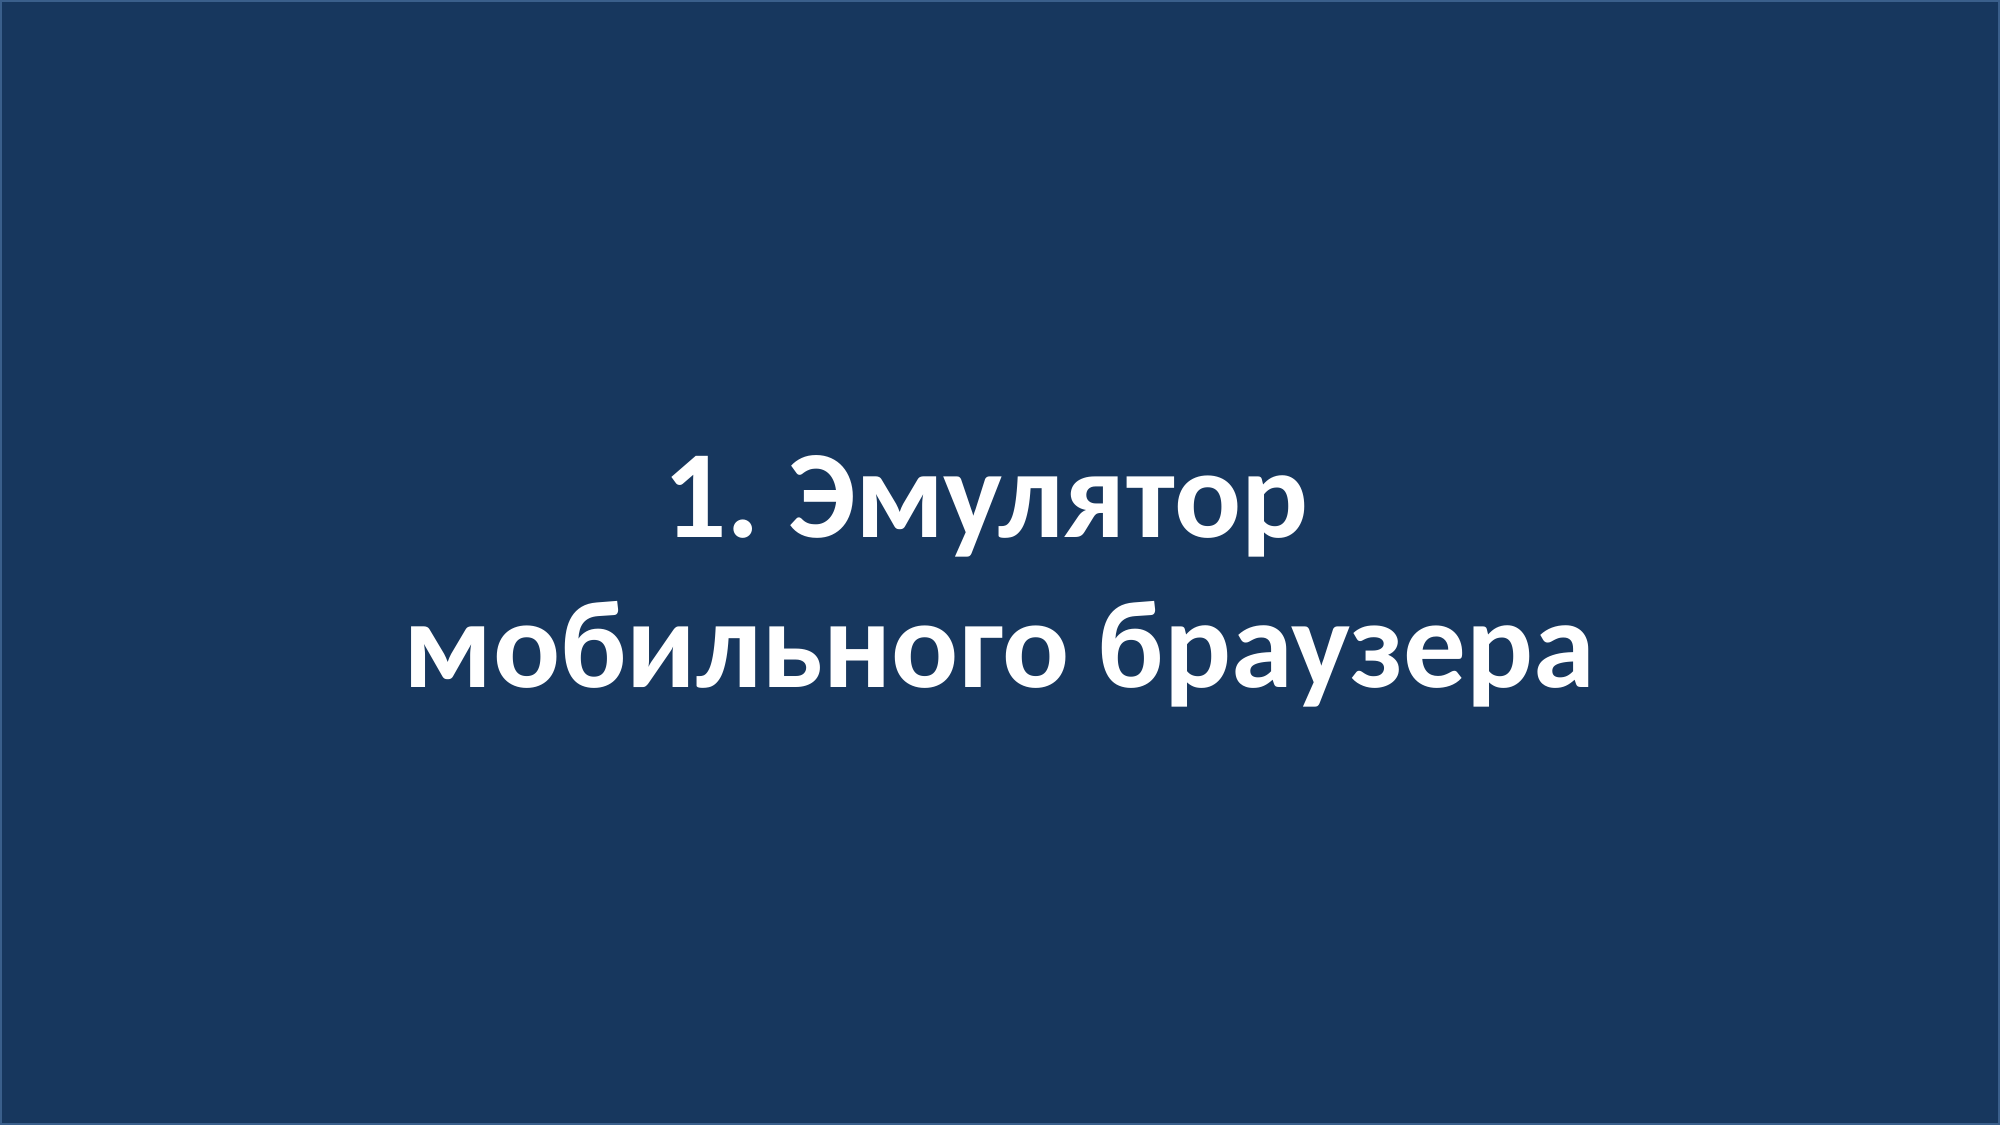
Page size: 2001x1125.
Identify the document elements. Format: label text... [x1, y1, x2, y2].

text_box 1. Эмулятор мобильного браузера [0, 0, 2000, 1125]
